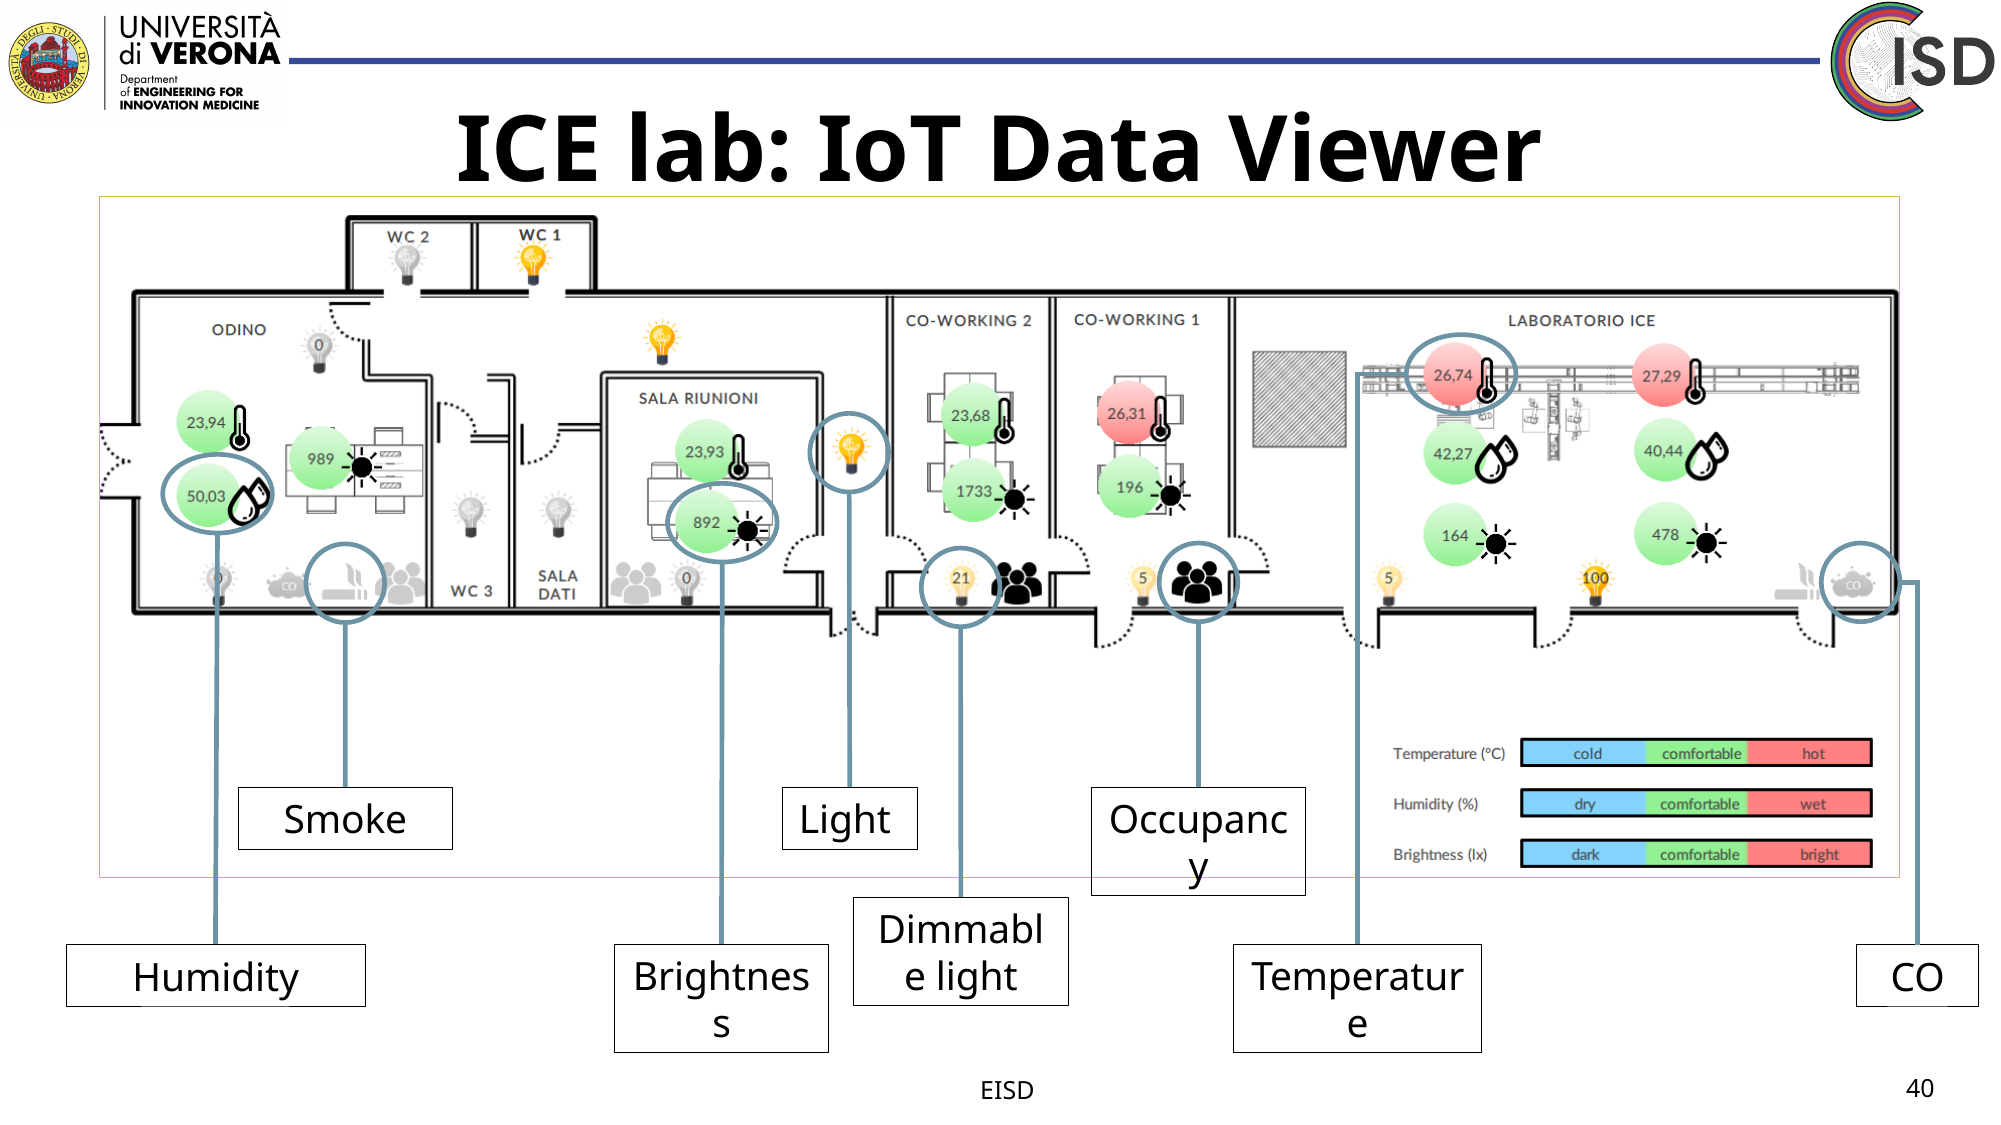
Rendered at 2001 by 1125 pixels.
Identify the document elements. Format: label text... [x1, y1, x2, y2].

title ICE lab: IoT Data Viewer​ [65, 95, 1935, 203]
footer EISD [350, 1059, 1650, 1120]
text_box Brightness [614, 944, 829, 1053]
text_box Dimmable light [853, 897, 1069, 1006]
picture [1, 0, 289, 122]
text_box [1357, 373, 1407, 945]
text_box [1899, 582, 1918, 945]
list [99, 196, 1900, 878]
slide_number 40 [1803, 1059, 1935, 1120]
text_box CO [1856, 944, 1979, 1007]
text_box Humidity [66, 944, 365, 1007]
picture [1819, 0, 1996, 122]
text_box Occupancy [1091, 878, 1306, 896]
text_box Temperature [1233, 944, 1482, 1053]
